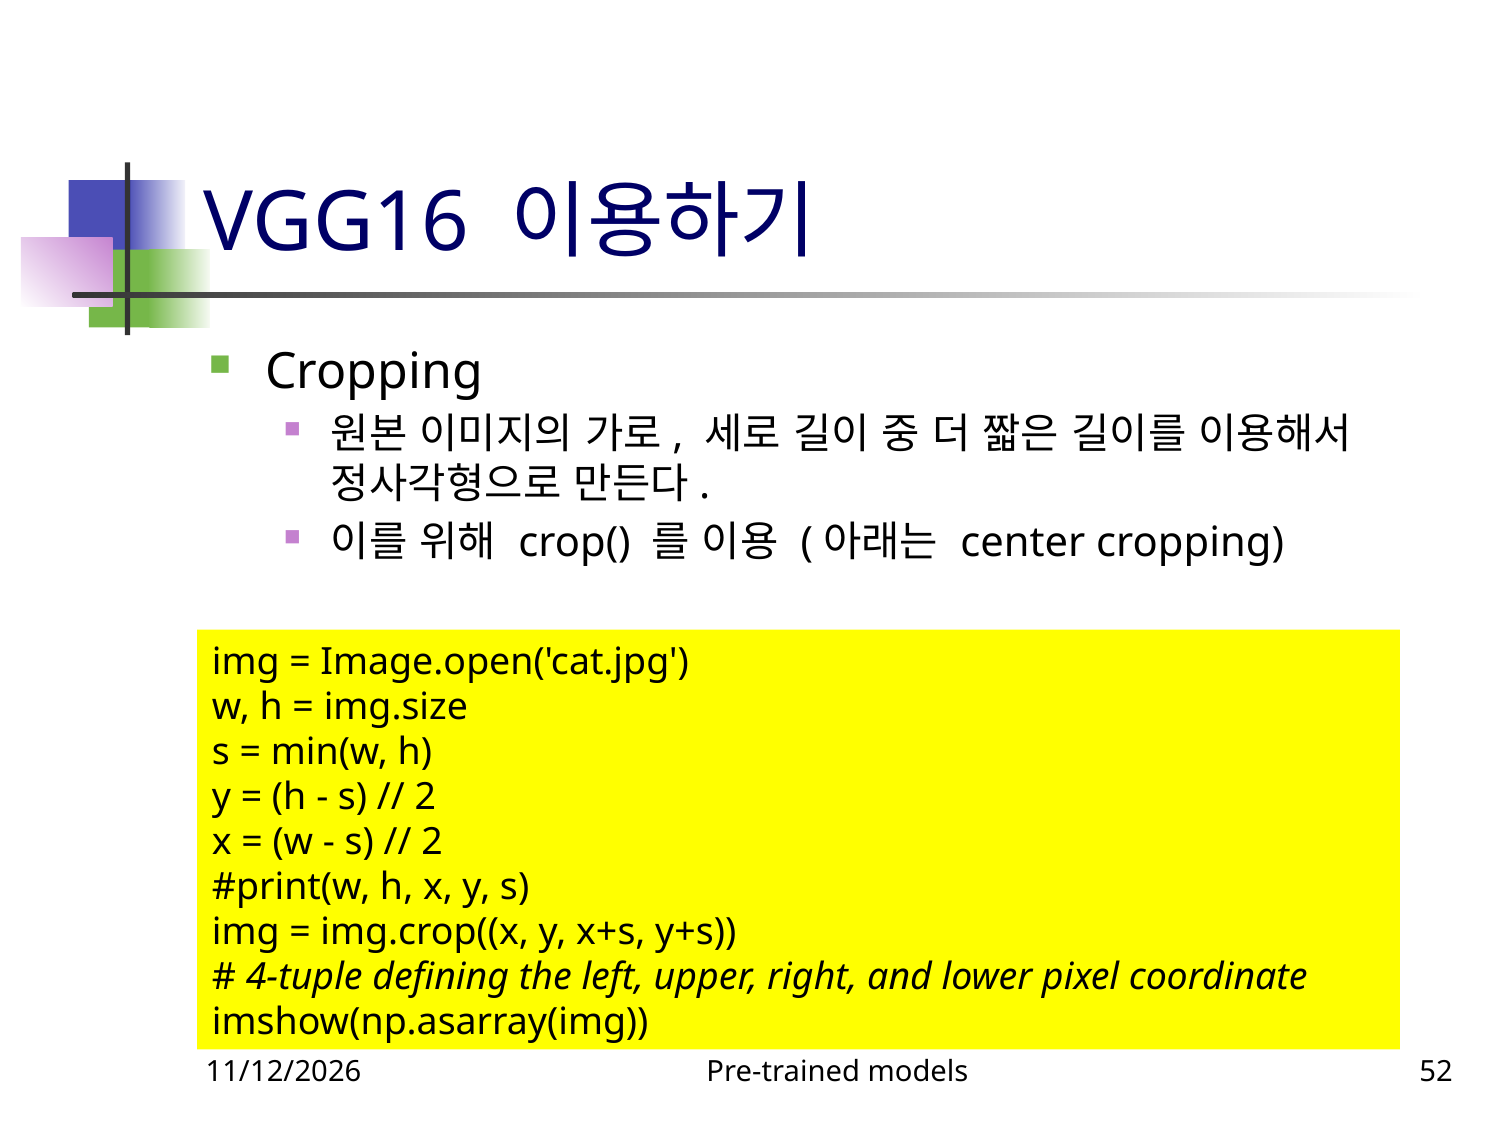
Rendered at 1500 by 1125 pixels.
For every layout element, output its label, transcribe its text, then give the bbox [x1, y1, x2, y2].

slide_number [190, 1024, 504, 1100]
list Cropping 원본 이미지의 가로, 세로 길이 중 더 짧은 길이를 이용해서 정사각형으로 만든다. 이를 위해 crop() 를 이용 (아래는 center cropping) [193, 331, 1469, 1006]
text_box img = Image.open('cat.jpg') w, h = img.size s = min(w, h) y = (h - s) // 2 x = (w - s) // 2 #print(w, h, x, y, s) img = img.crop((x, y, x+s, y+s)) # 4-tuple defining the left, upper, right, and lower pixel coordinate imshow(np.asarray(img)) [197, 629, 1400, 1050]
title VGG16 이용하기 [188, 35, 1468, 275]
slide_number 52 [1155, 1024, 1468, 1100]
footer Pre-trained models [600, 1050, 1075, 1100]
